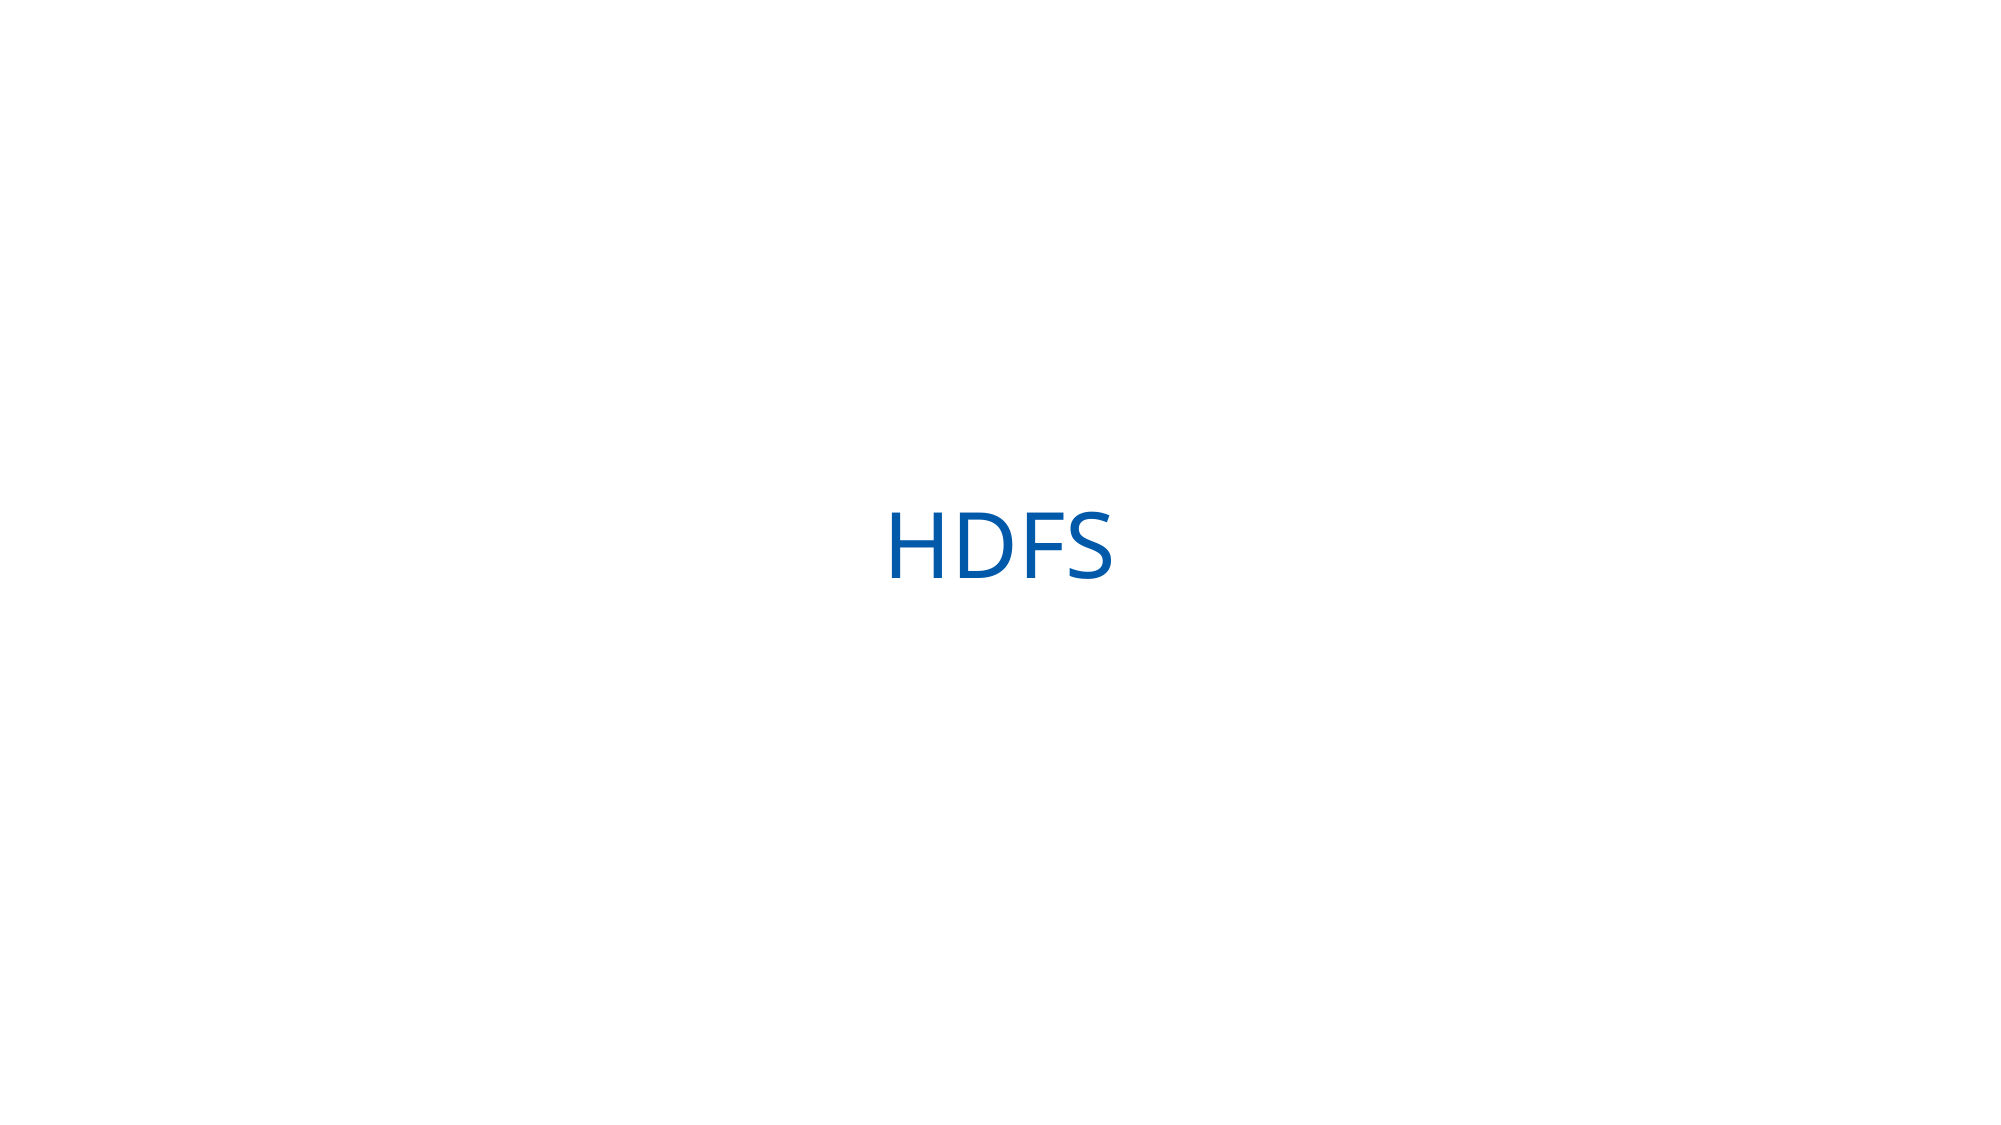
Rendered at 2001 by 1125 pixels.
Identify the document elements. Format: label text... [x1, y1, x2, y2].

title HDFS [137, 479, 1863, 613]
